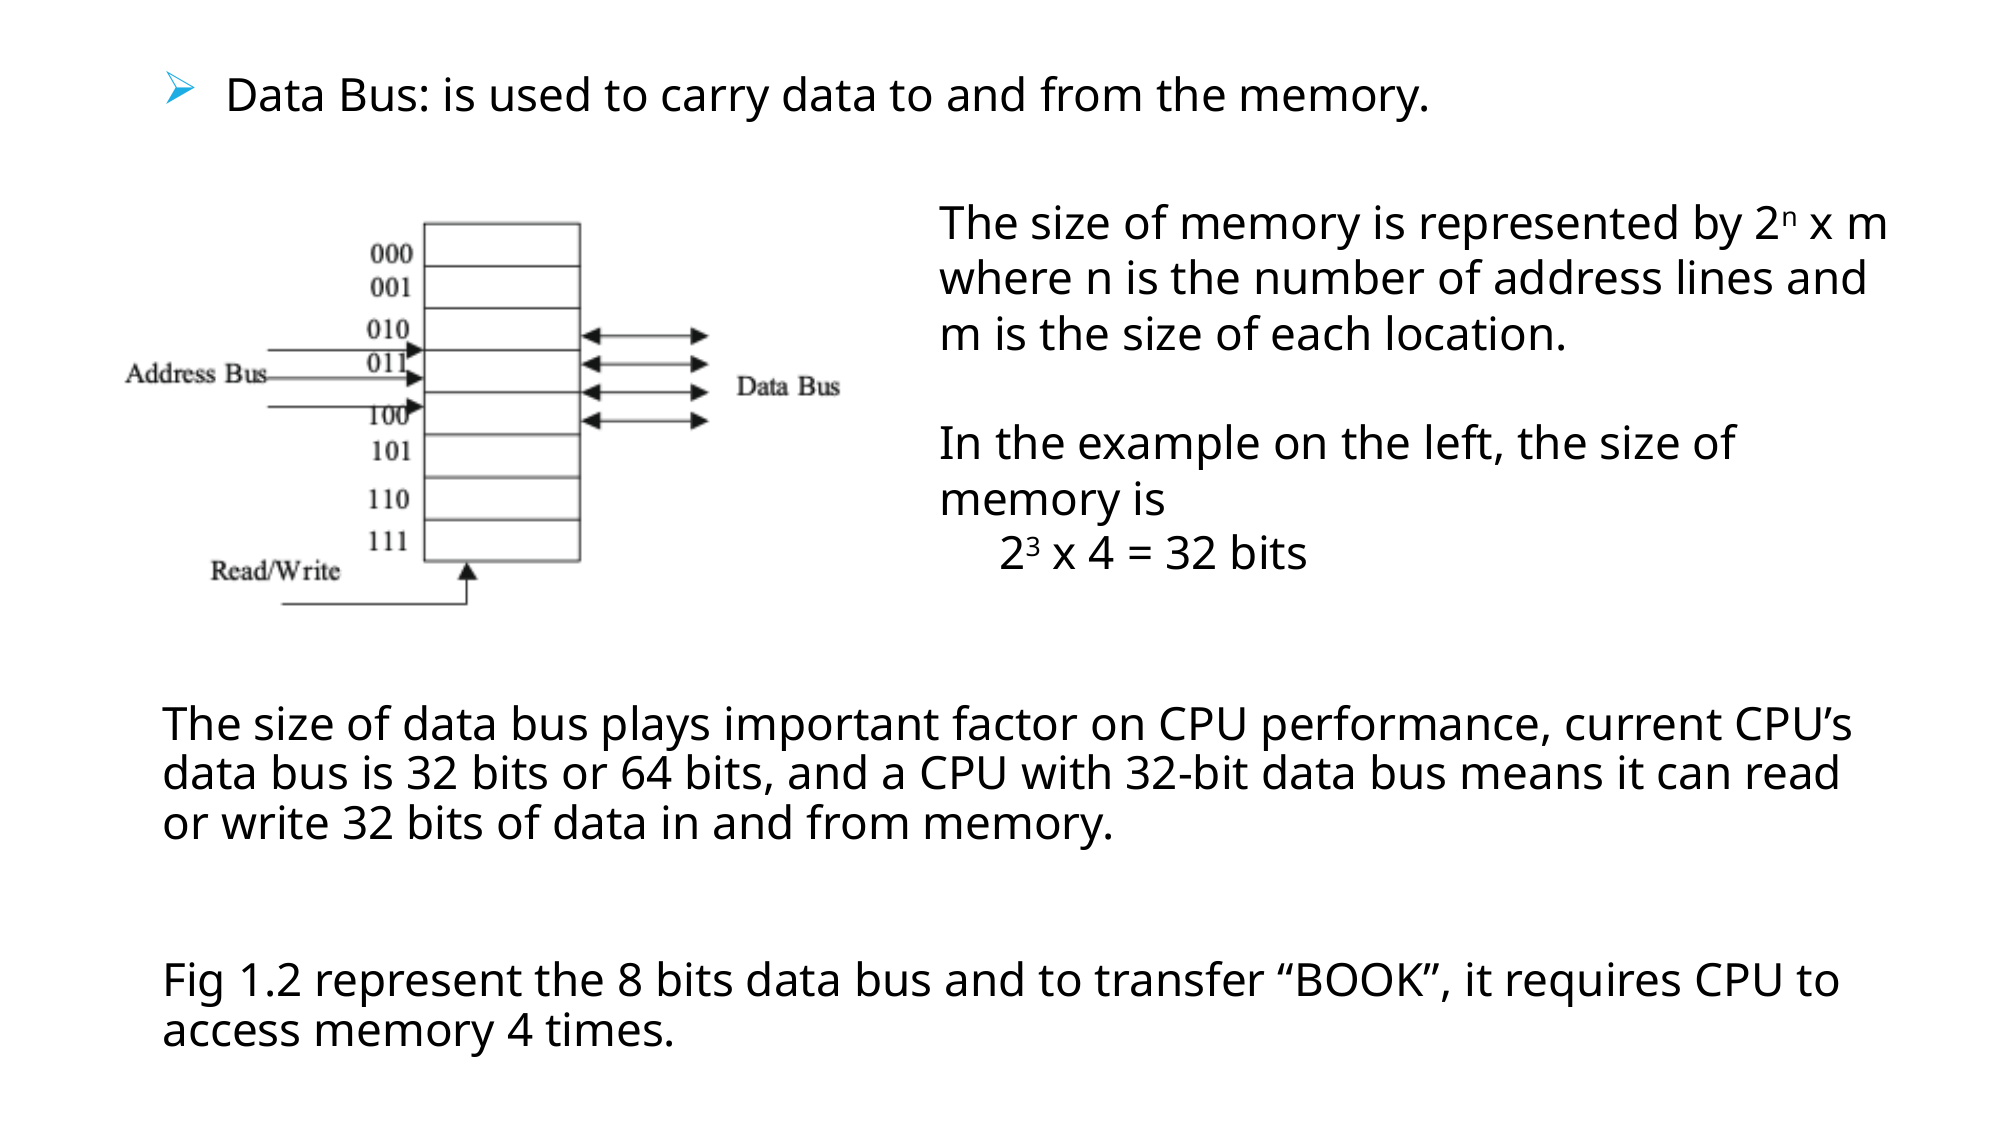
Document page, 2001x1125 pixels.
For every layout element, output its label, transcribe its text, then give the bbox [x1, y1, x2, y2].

text_box Data Bus: is used to carry data to and from the memory. The size of data bus plays important factor on CPU performance, current CPU’s data bus is 32 bits or 64 bits, and a CPU with 32-bit data bus means it can read or write 32 bits of data in and from memory. Fig 1.2 represent the 8 bits data bus and to transfer “BOOK”, it requires CPU to access memory 4 times. [93, 64, 1906, 1061]
text_box The size of memory is represented by 2n x m where n is the number of address lines and m is the size of each location. In the example on the left, the size of memory is 23 x 4 = 32 bits [924, 186, 1907, 642]
picture [94, 186, 877, 633]
